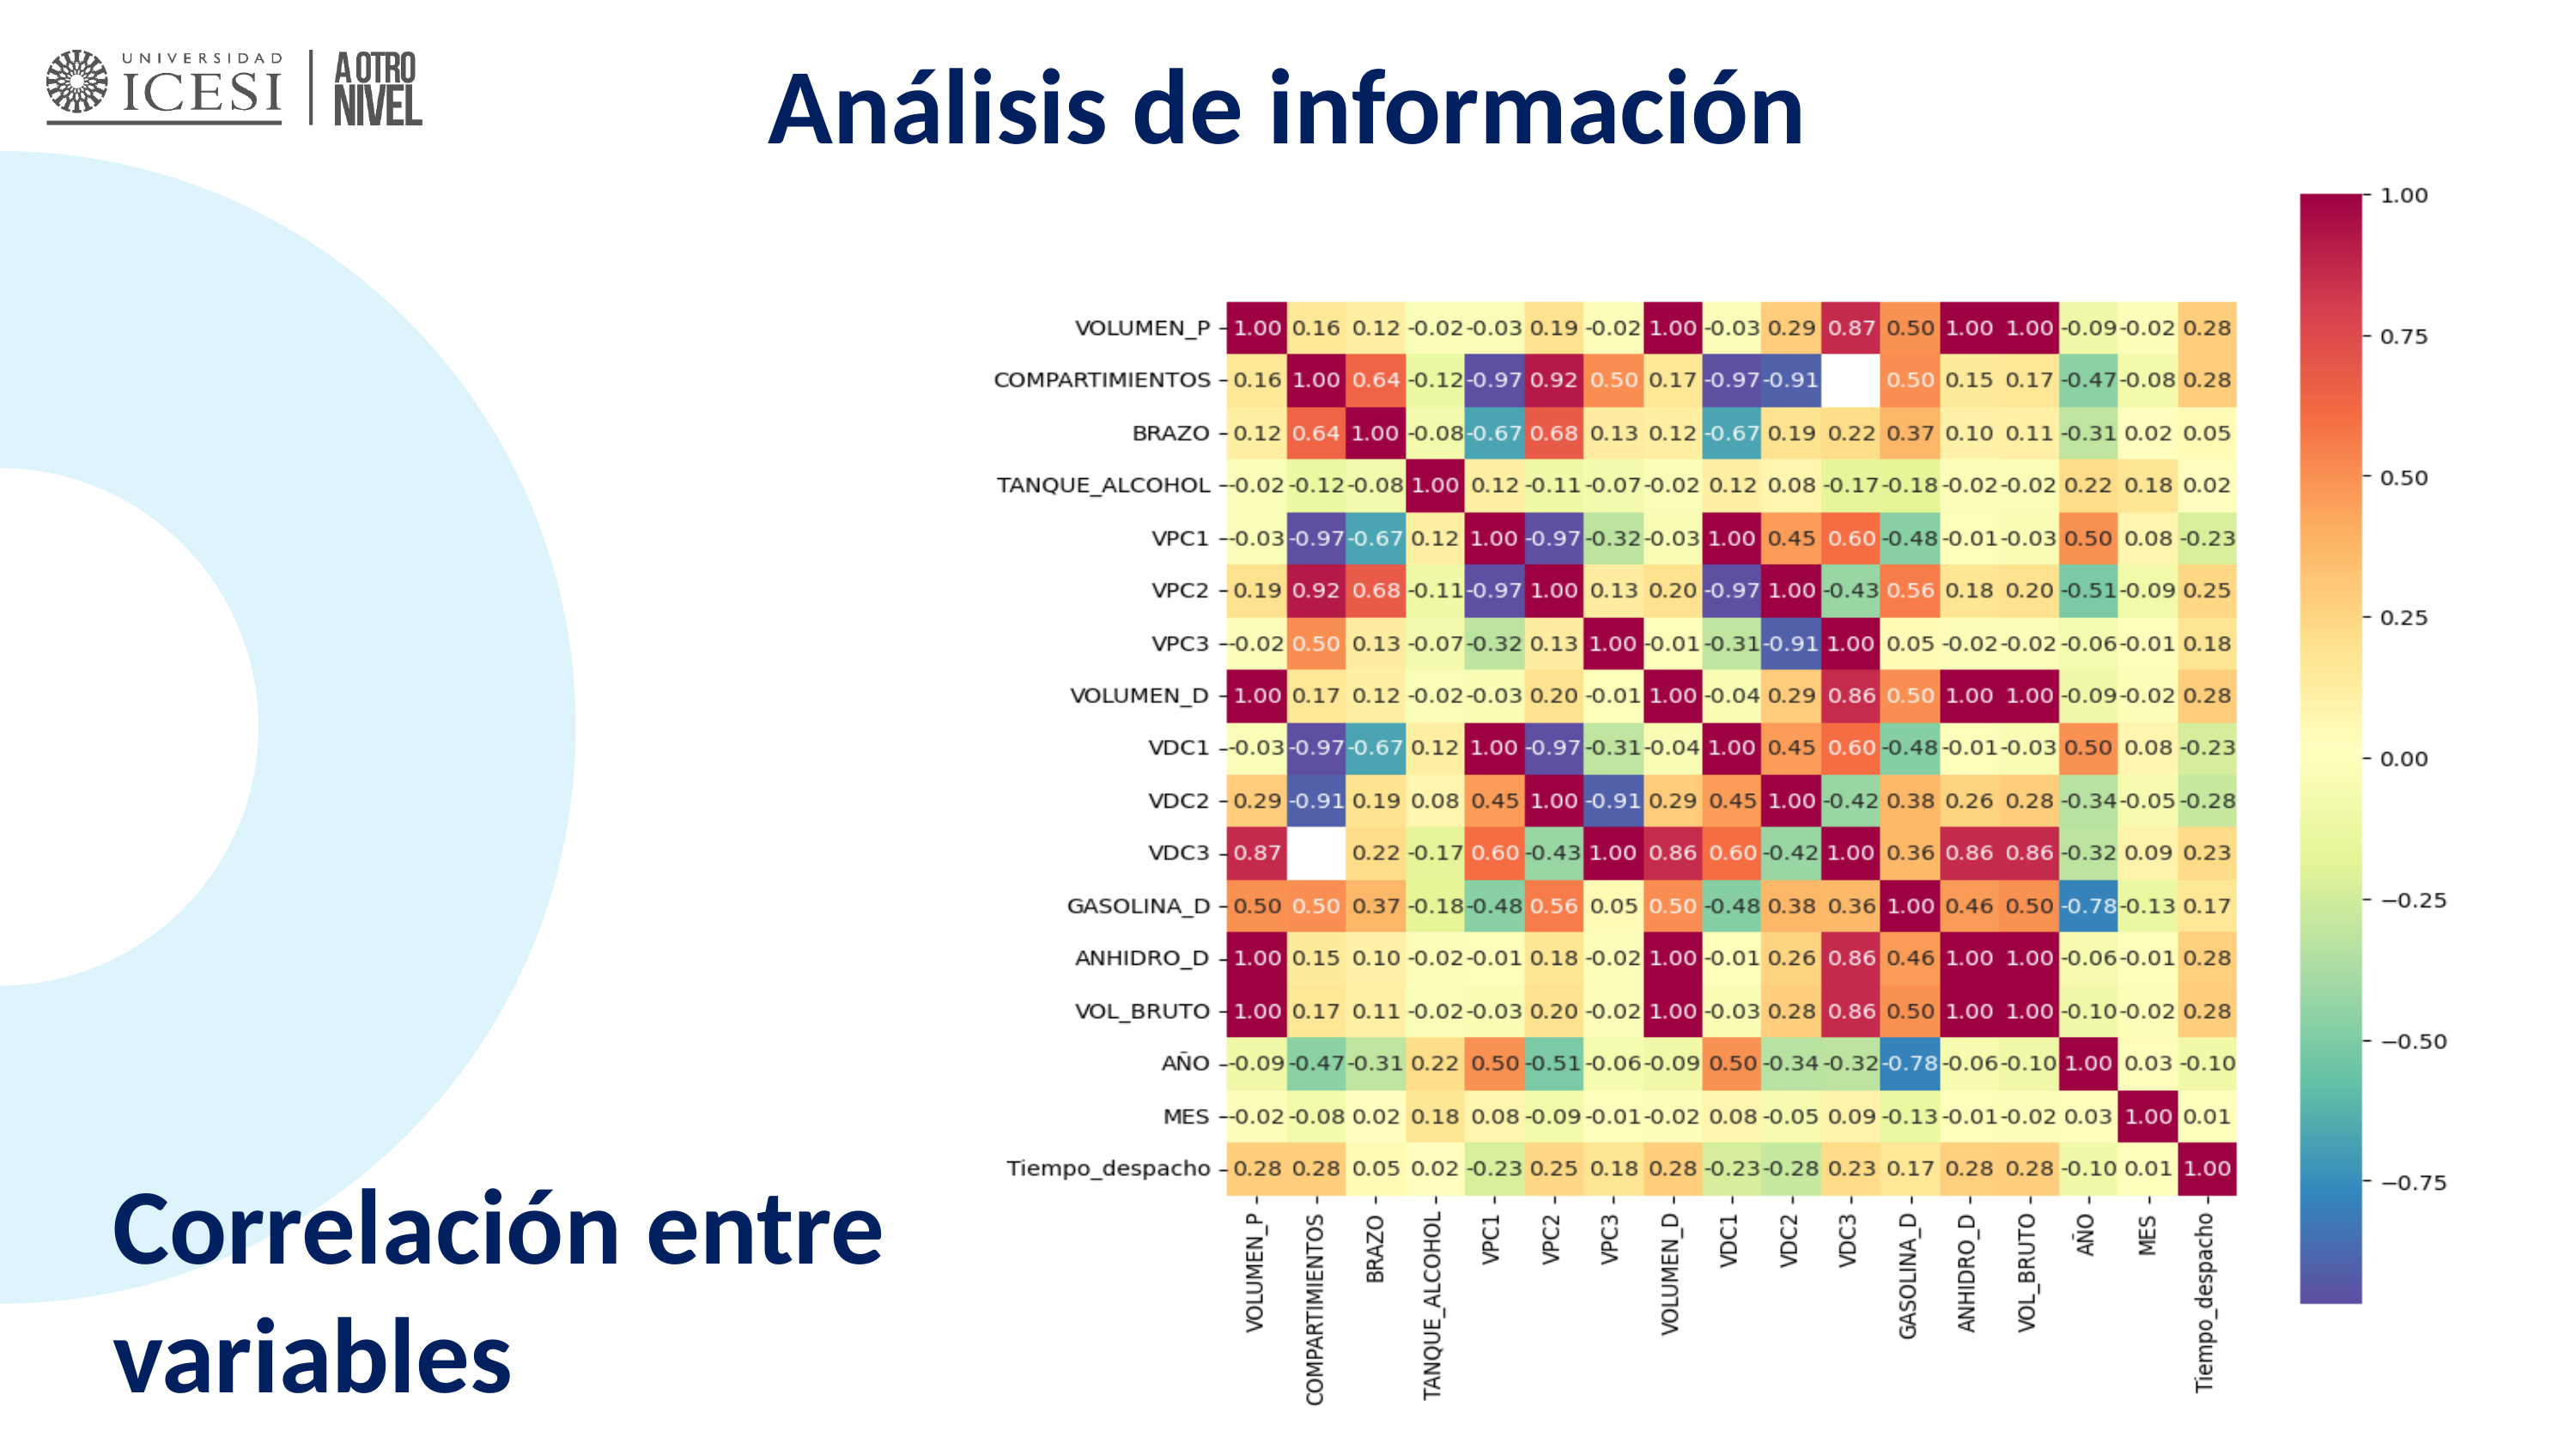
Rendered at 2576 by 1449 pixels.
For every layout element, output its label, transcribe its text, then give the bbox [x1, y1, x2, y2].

text_box Correlación entre variables [100, 1149, 934, 1421]
picture [42, 42, 430, 135]
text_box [0, 150, 577, 1304]
picture [976, 173, 2464, 1419]
text_box Análisis de información [755, 30, 1820, 173]
